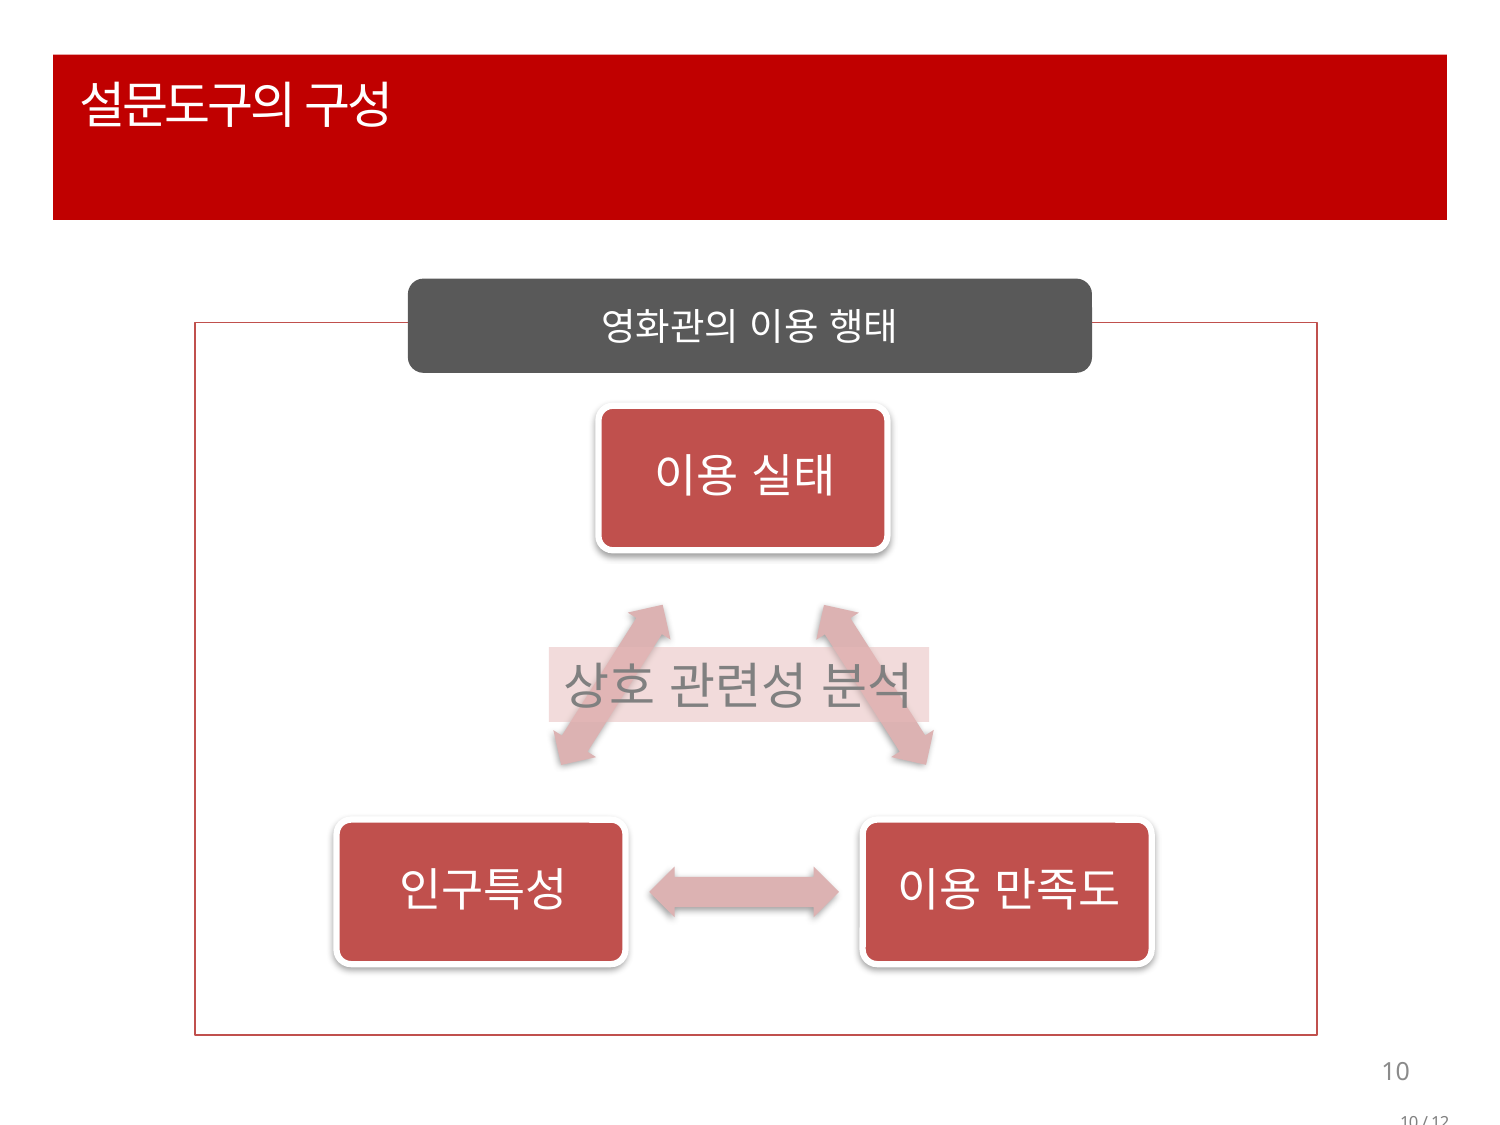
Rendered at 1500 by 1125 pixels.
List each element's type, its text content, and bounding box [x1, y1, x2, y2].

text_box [265, 405, 1221, 965]
text_box 10 / 12 [1204, 1104, 1465, 1125]
title 설문도구의 구성 [64, 66, 1415, 209]
text_box [51, 52, 1449, 222]
text_box [194, 322, 1317, 1035]
text_box 영화관의 이용 행태 [407, 278, 1093, 373]
slide_number 10 [1074, 1042, 1425, 1103]
